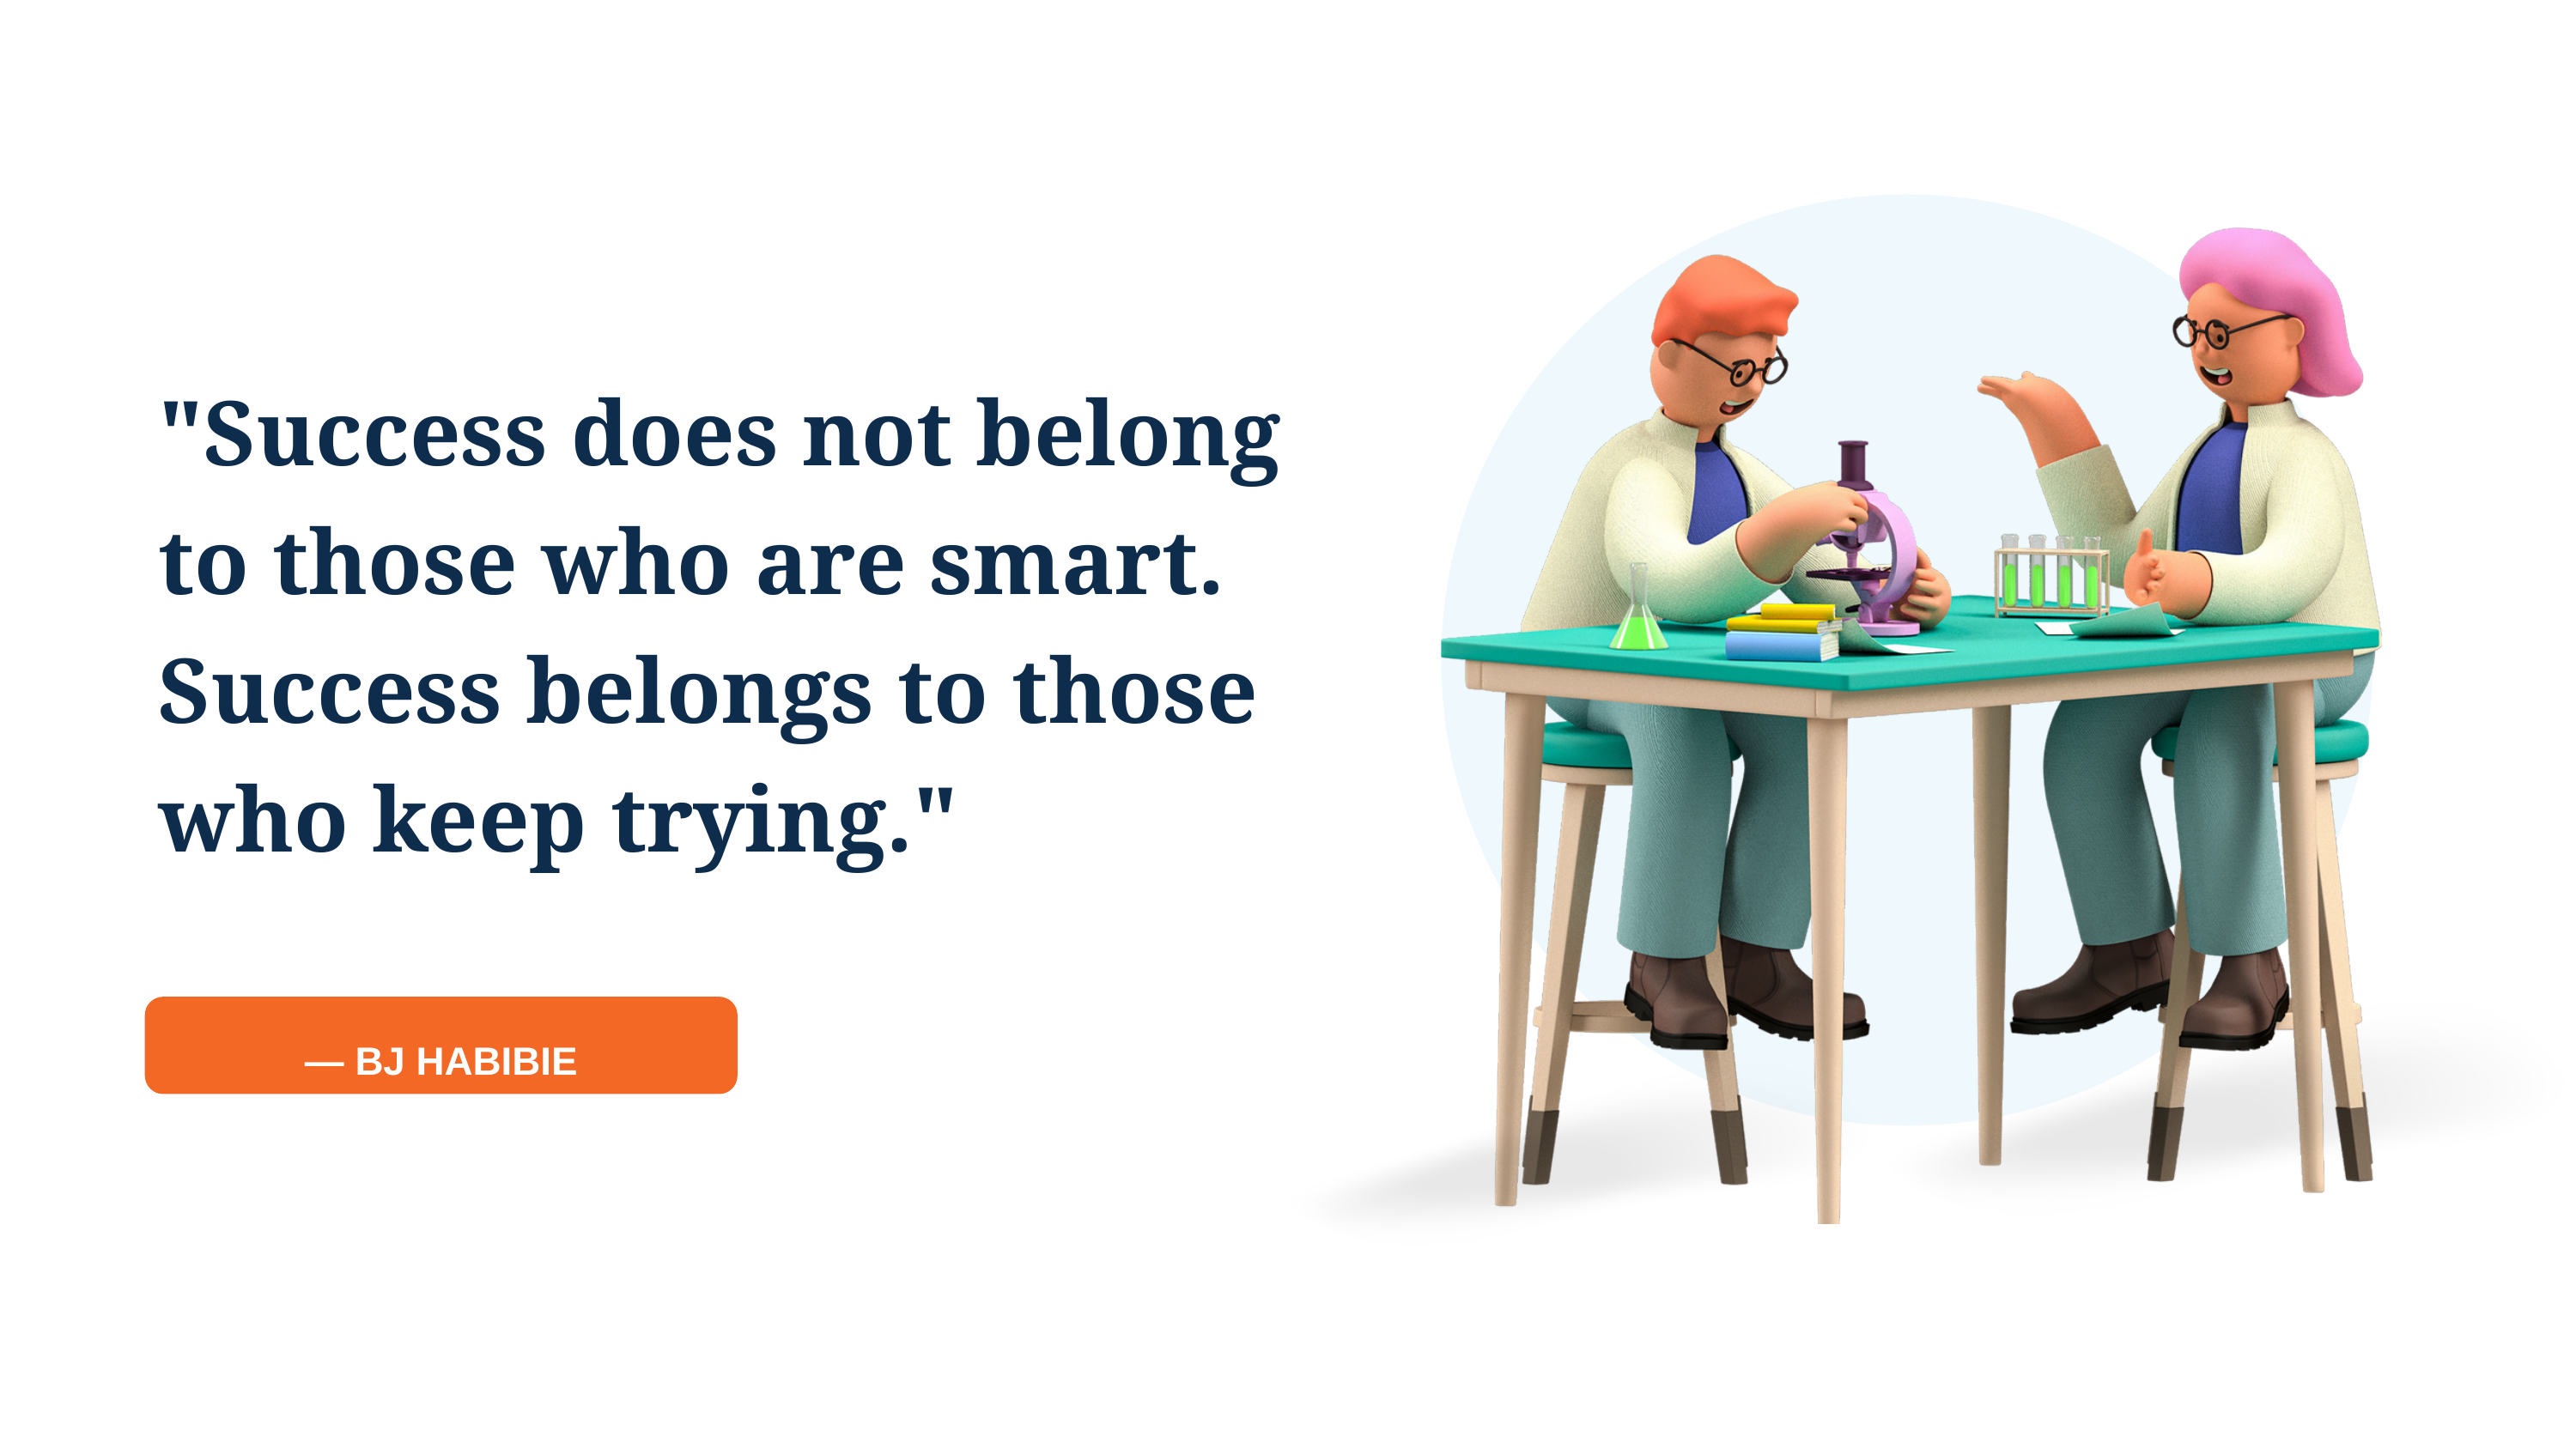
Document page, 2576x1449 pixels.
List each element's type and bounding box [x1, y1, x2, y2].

text_box [1282, 194, 2576, 1255]
text_box [144, 354, 1278, 1094]
